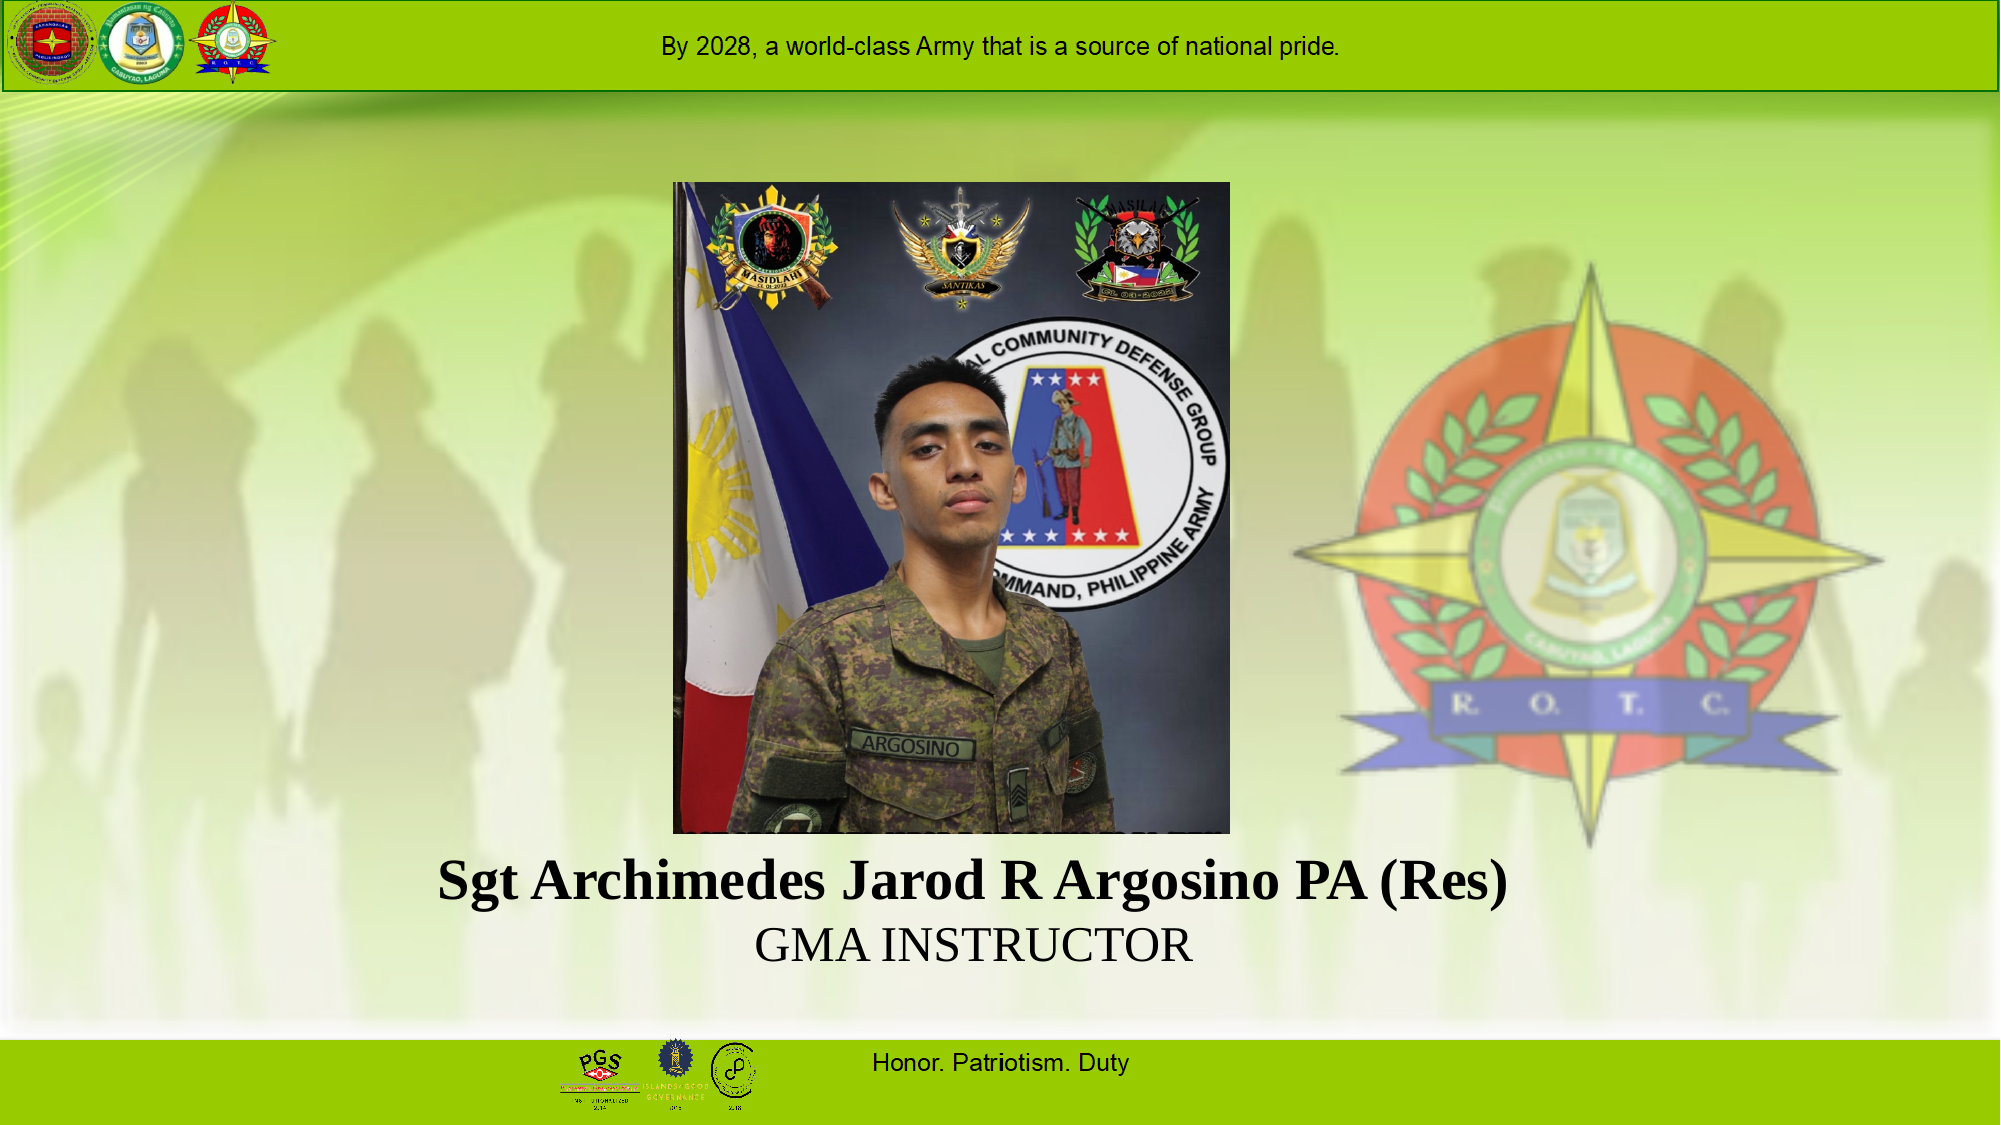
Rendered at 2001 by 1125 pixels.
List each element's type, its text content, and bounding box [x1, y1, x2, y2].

text_box Sgt Archimedes Jarod R Argosino PA (Res) GMA INSTRUCTOR [245, 833, 1702, 979]
picture [0, 0, 2001, 1125]
text_box THANK YOU [13, 123, 1989, 1023]
